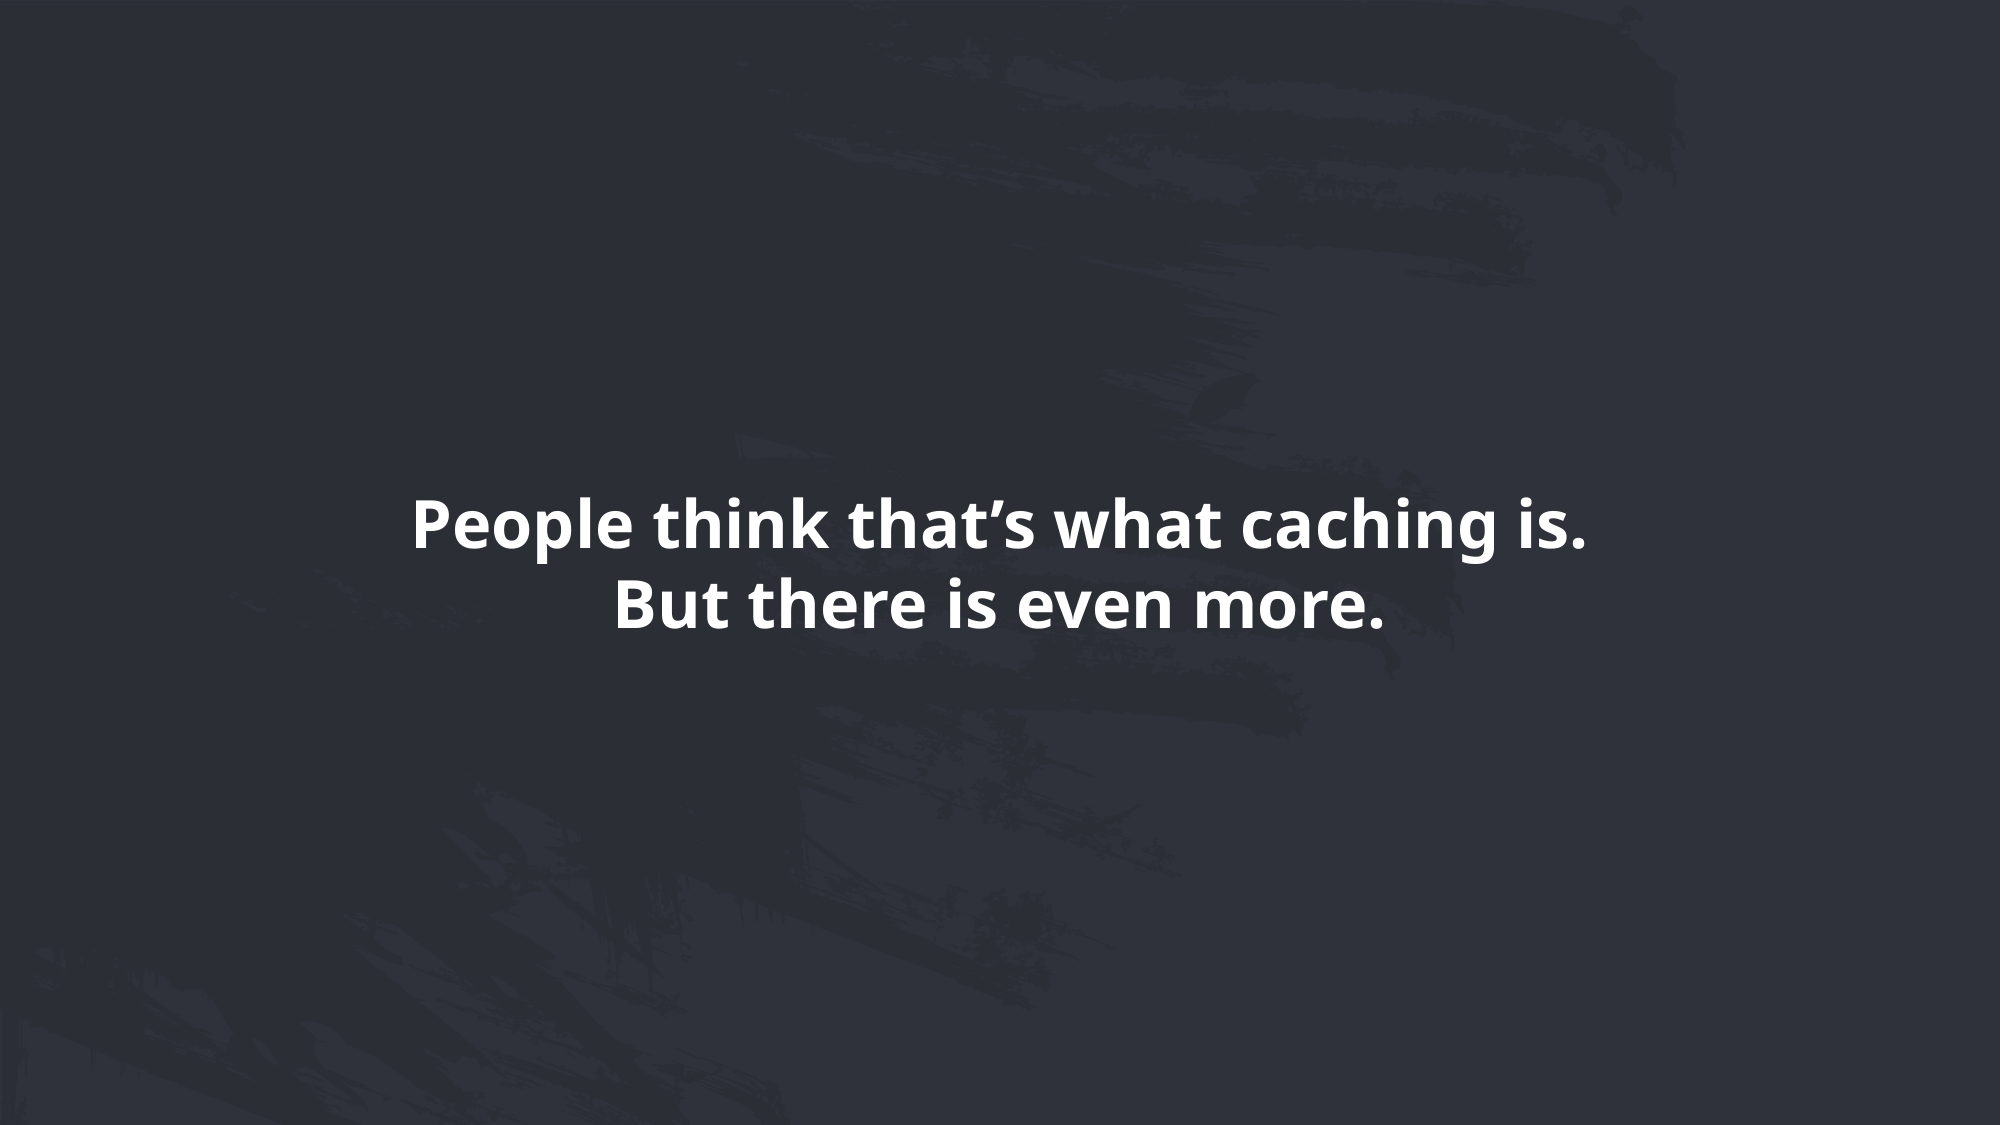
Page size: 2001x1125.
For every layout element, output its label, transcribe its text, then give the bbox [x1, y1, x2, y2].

text_box People think that’s what caching is. But there is even more. [395, 474, 1605, 649]
text_box [0, 1, 1686, 1125]
